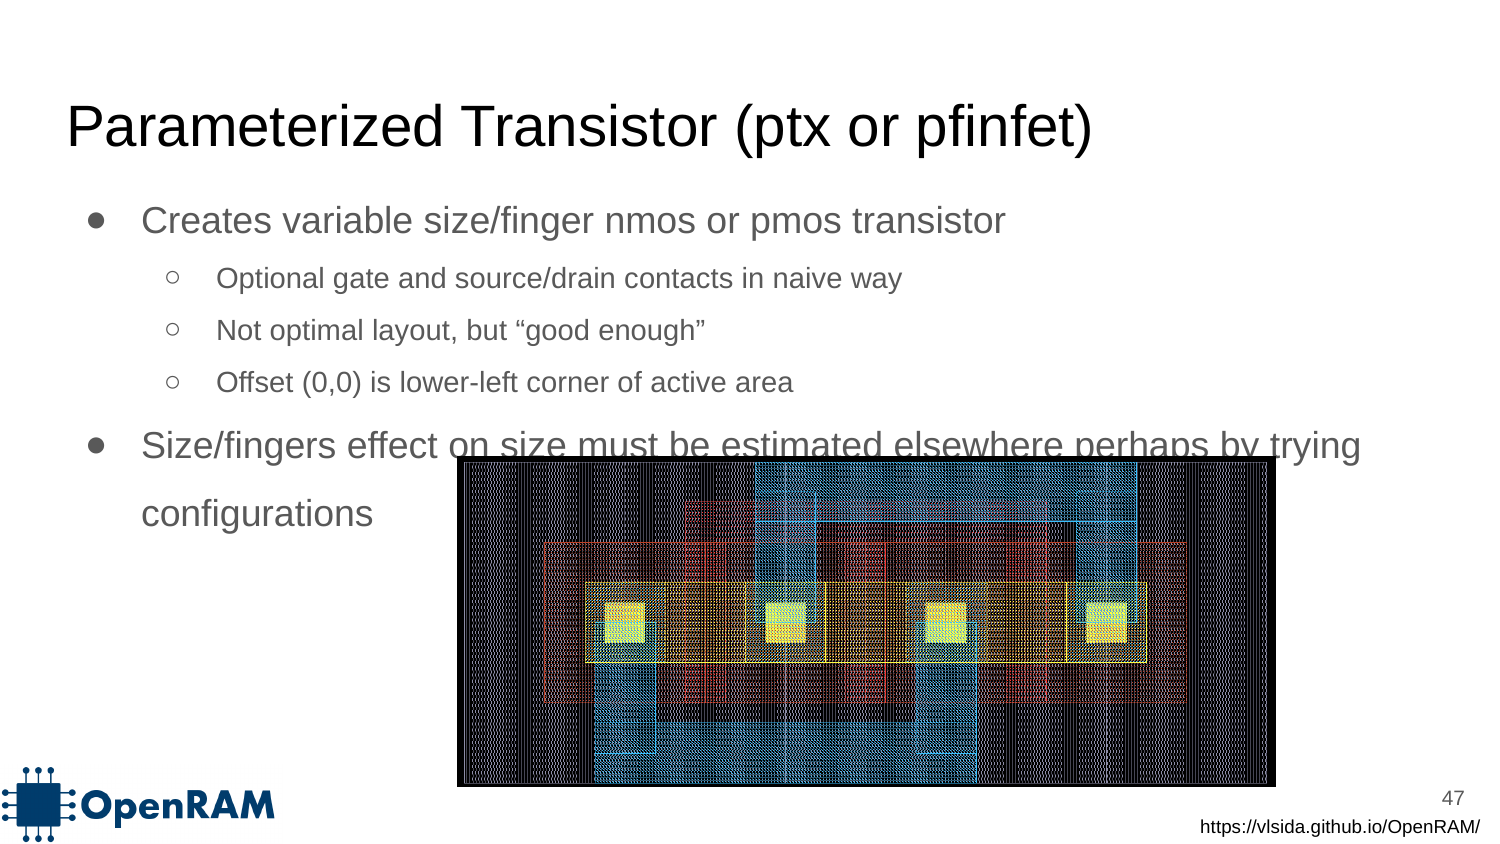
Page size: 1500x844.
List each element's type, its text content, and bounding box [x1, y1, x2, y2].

title Parameterized Transistor (ptx or pfinfet) [51, 72, 1449, 167]
slide_number ‹#› [1389, 764, 1480, 830]
picture [0, 764, 283, 844]
list Creates variable size/finger nmos or pmos transistor Optional gate and source/drain contacts in naive way Not optimal layout, but “good enough” Offset (0,0) is lower-left corner of active area Size/fingers effect on size must be estimated elsewhere perhaps by trying configurations [51, 173, 1449, 735]
picture [456, 456, 1276, 787]
